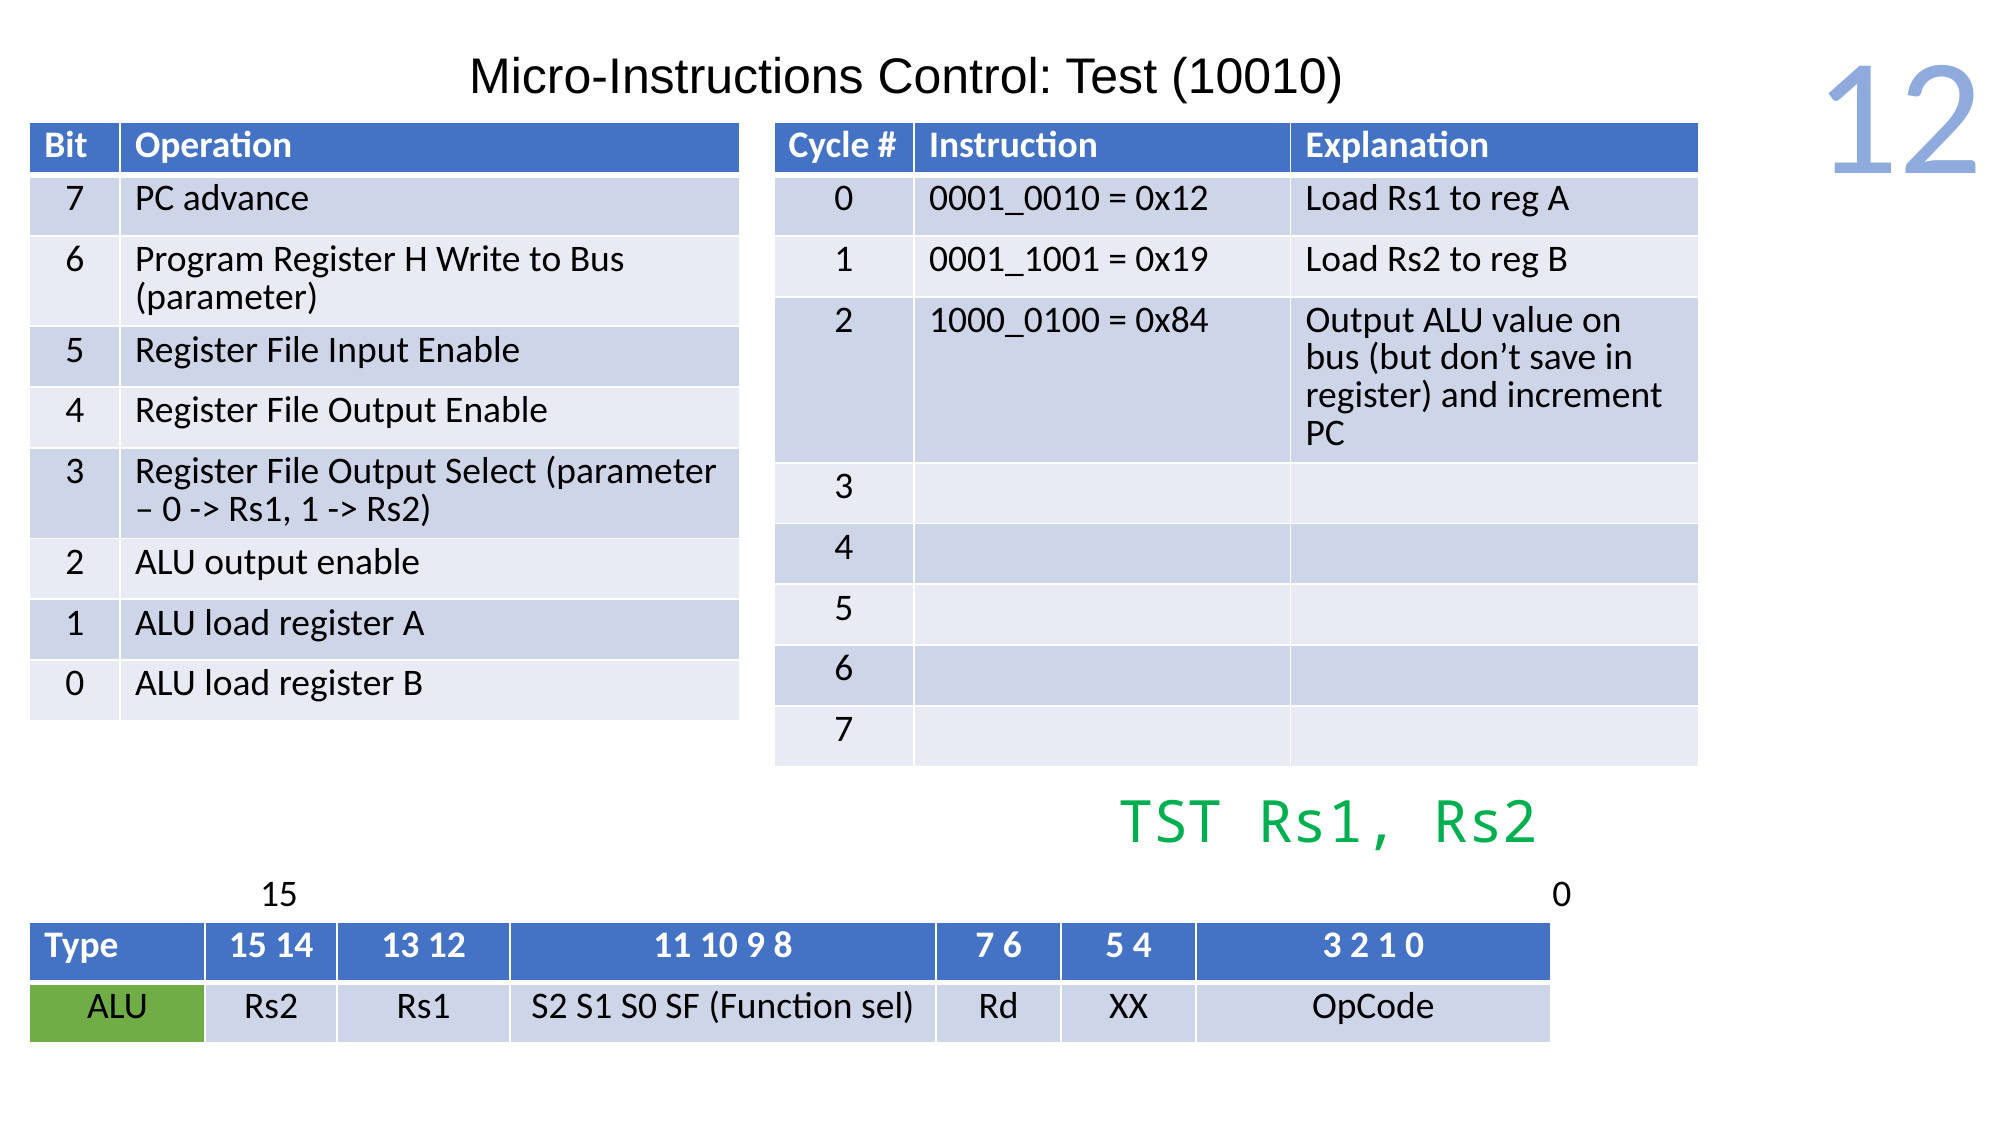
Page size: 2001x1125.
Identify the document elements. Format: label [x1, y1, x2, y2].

table_cell [1197, 985, 1550, 1042]
table_header [30, 923, 204, 980]
table_cell [915, 646, 1290, 705]
table_cell [511, 985, 935, 1042]
text_box [1799, 0, 1999, 215]
subtitle [156, 35, 1657, 104]
table_cell [915, 298, 1290, 462]
table_cell [30, 327, 119, 386]
table_cell [30, 178, 119, 235]
table_cell [1291, 707, 1698, 766]
table_cell [1291, 178, 1698, 235]
table_cell [121, 178, 739, 235]
table_cell [775, 237, 913, 296]
table_cell [1291, 585, 1698, 644]
table_cell [121, 661, 739, 720]
table_cell [915, 707, 1290, 766]
table_cell [121, 449, 739, 538]
table_cell [915, 464, 1290, 523]
table_header [206, 923, 336, 980]
table_cell [30, 539, 119, 598]
table_cell [775, 707, 913, 766]
table_cell [1291, 298, 1698, 462]
table_cell [915, 178, 1290, 235]
table_cell [338, 985, 509, 1042]
table_header [915, 123, 1290, 172]
table_cell [121, 237, 739, 325]
table_cell [915, 524, 1290, 583]
table_cell [30, 449, 119, 538]
table_cell [30, 661, 119, 720]
table_cell [121, 600, 739, 659]
table_cell [121, 539, 739, 598]
table_header [1062, 923, 1195, 980]
table_cell [1062, 985, 1195, 1042]
table_cell [1291, 237, 1698, 296]
table_cell [915, 237, 1290, 296]
table_cell [30, 237, 119, 325]
table_cell [1291, 464, 1698, 523]
table_header [1197, 923, 1550, 980]
table_header [511, 923, 935, 980]
table_cell [30, 600, 119, 659]
table_header [1291, 123, 1698, 172]
table_header [121, 123, 739, 172]
table_cell [915, 585, 1290, 644]
table_header [775, 123, 913, 172]
table_header [338, 923, 509, 980]
table_cell [121, 388, 739, 447]
table_cell [1291, 524, 1698, 583]
table_cell [775, 585, 913, 644]
table_cell [937, 985, 1060, 1042]
table_header [30, 123, 119, 172]
table_cell [775, 524, 913, 583]
table_cell [1291, 646, 1698, 705]
table_cell [775, 298, 913, 462]
table_cell [121, 327, 739, 386]
table_cell [206, 985, 336, 1042]
table_cell [775, 646, 913, 705]
table_cell [30, 985, 204, 1042]
text_box [245, 776, 1590, 921]
table_cell [775, 464, 913, 523]
table_cell [775, 178, 913, 235]
table_header [937, 923, 1060, 980]
table_cell [30, 388, 119, 447]
